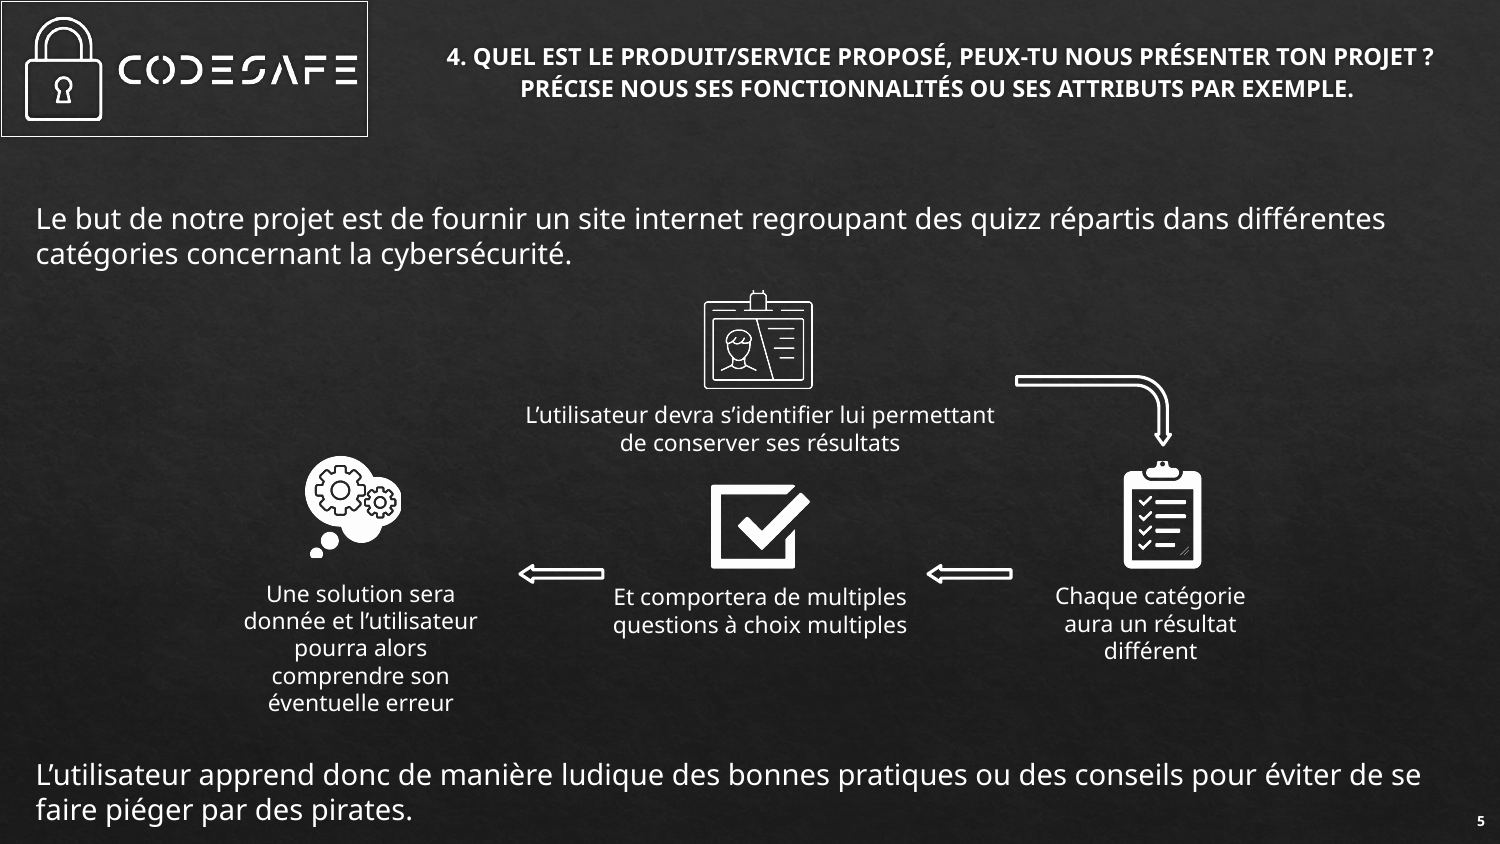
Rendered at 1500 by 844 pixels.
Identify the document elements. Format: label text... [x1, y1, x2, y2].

text_box L’utilisateur apprend donc de manière ludique des bonnes pratiques ou des conseils pour éviter de se faire piéger par des pirates. [20, 749, 1475, 834]
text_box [215, 279, 1285, 680]
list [1, 0, 368, 137]
title 4. Quel est le produit/service proposé, peux-tu nous présenter ton projet ? Précise nous ses fonctionnalités ou ses attributs par exemple. [405, 22, 1475, 137]
picture [0, 0, 1500, 844]
slide_number 5 [1432, 799, 1500, 844]
text_box Le but de notre projet est de fournir un site internet regroupant des quizz répartis dans différentes catégories concernant la cybersécurité. [20, 193, 1475, 313]
